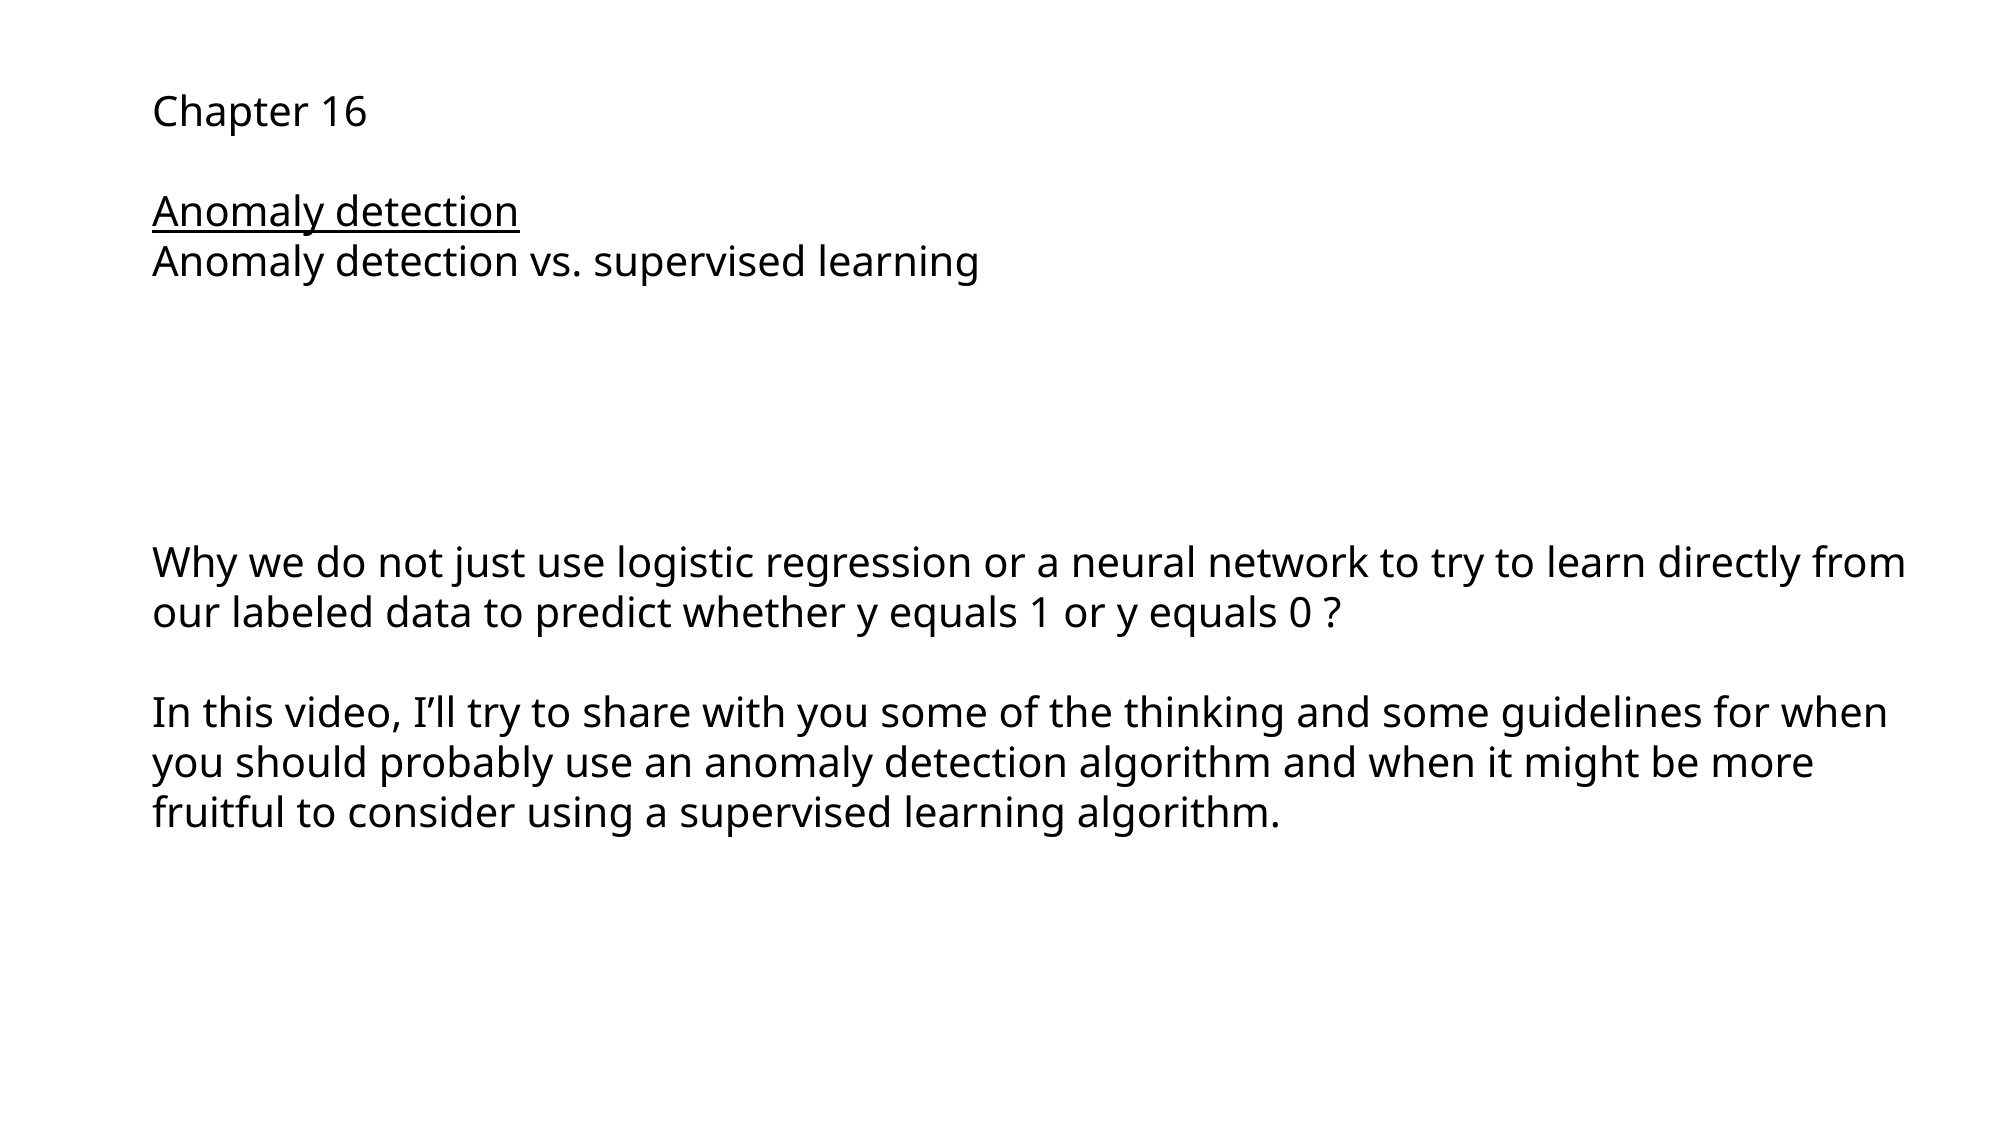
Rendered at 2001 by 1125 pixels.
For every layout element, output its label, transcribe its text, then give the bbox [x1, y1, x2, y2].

text_box Chapter 16 Anomaly detection Anomaly detection vs. supervised learning Why we do not just use logistic regression or a neural network to try to learn directly from our labeled data to predict whether y equals 1 or y equals 0 ? In this video, I’ll try to share with you some of the thinking and some guidelines for when you should probably use an anomaly detection algorithm and when it might be more fruitful to consider using a supervised learning algorithm. [137, 77, 1926, 843]
